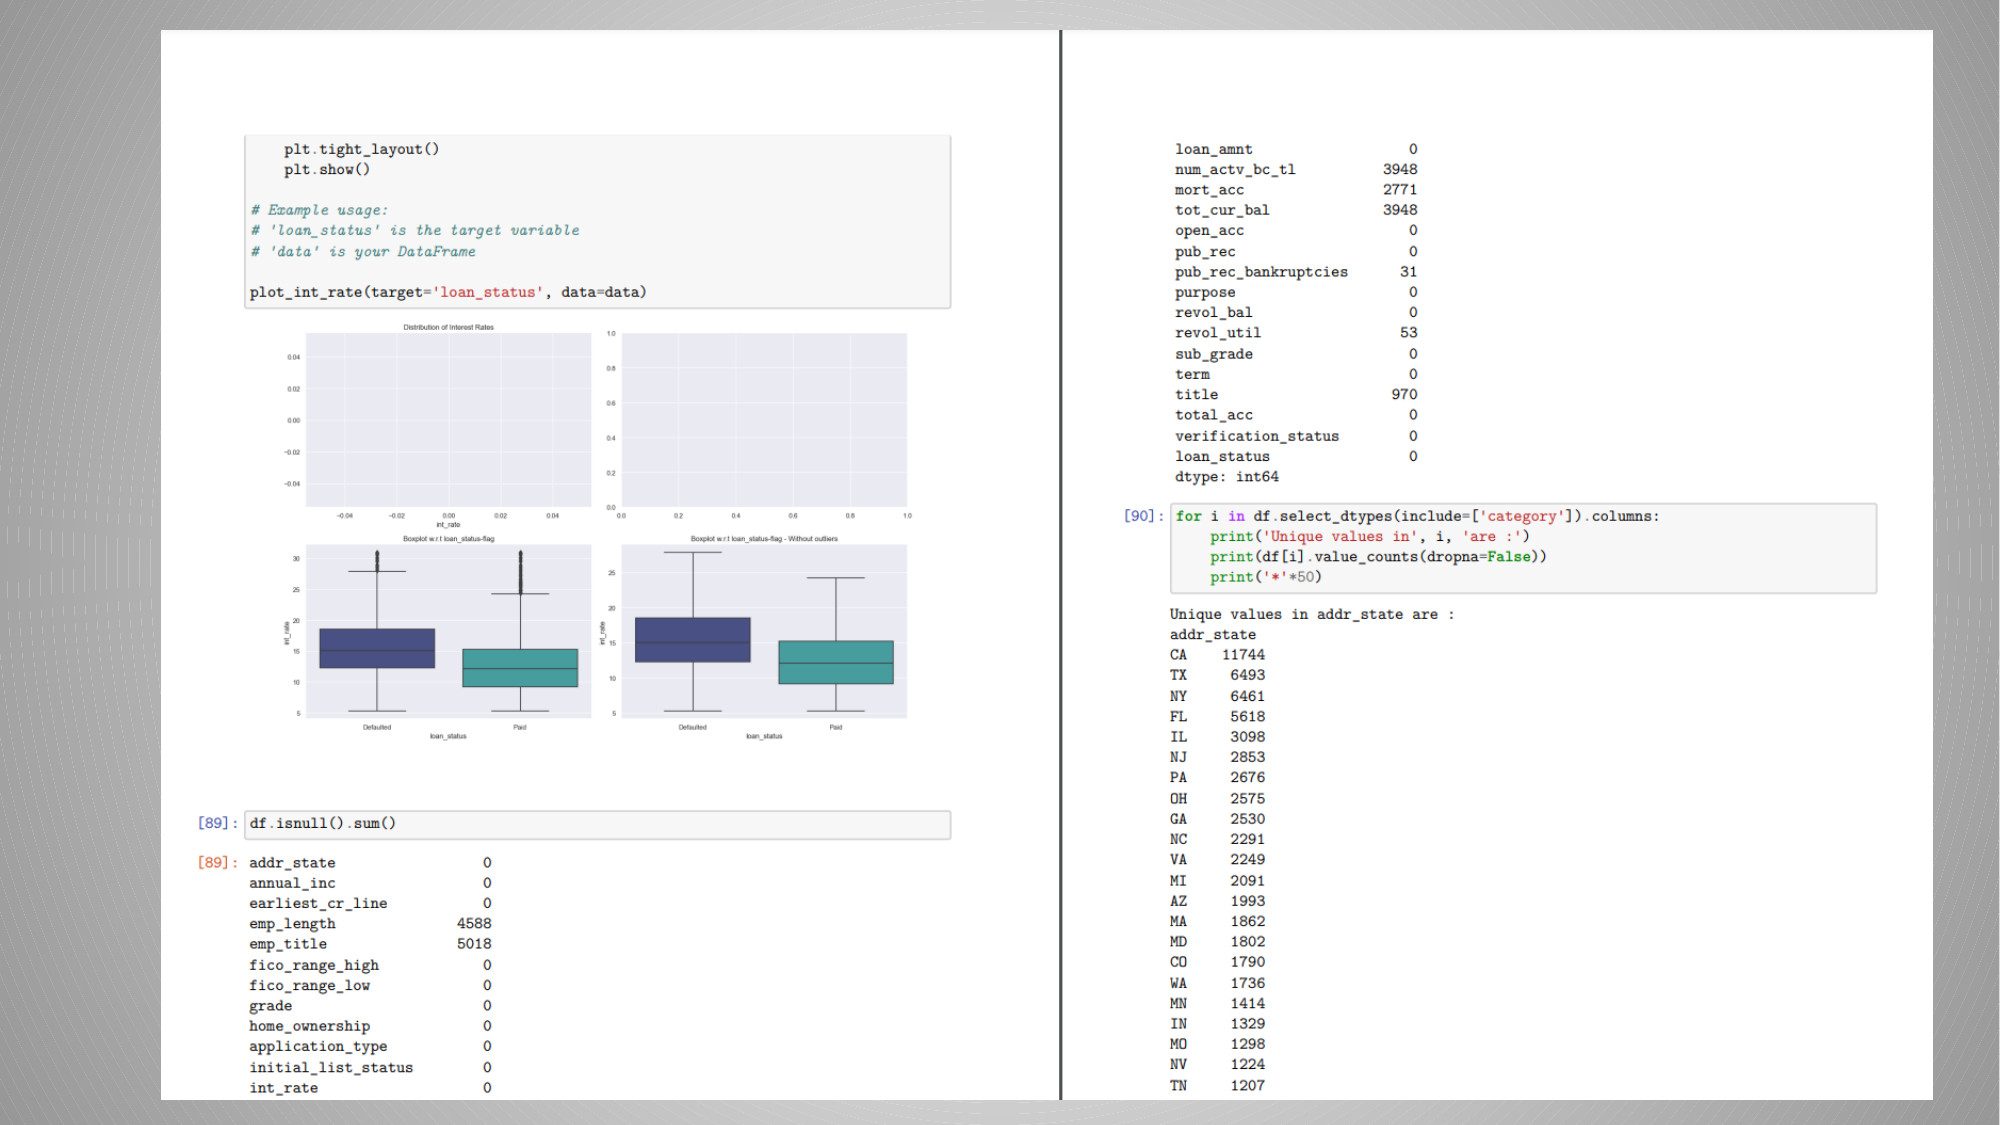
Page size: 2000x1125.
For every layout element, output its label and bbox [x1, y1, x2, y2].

picture [160, 30, 1934, 1100]
